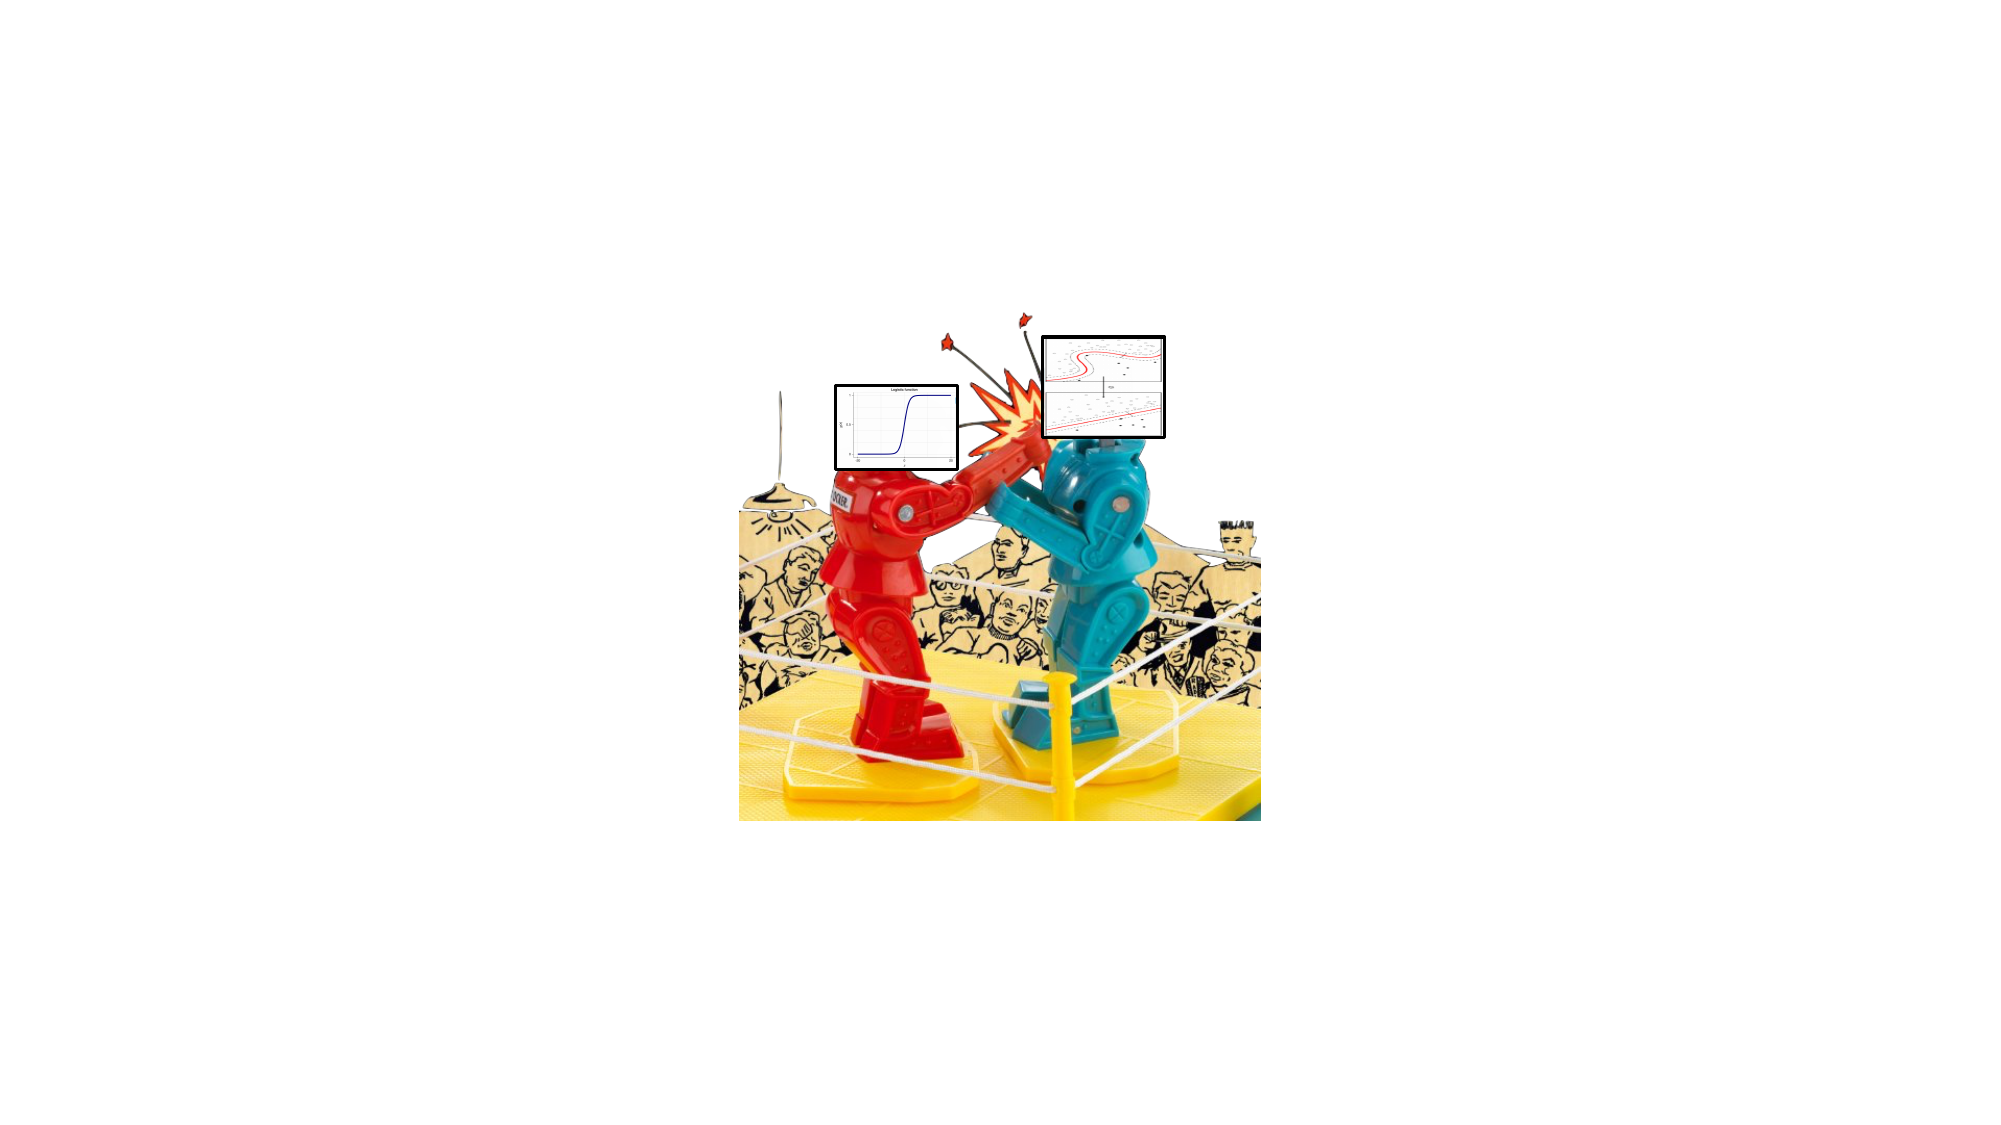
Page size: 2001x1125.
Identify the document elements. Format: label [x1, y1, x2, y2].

picture [739, 304, 1261, 821]
